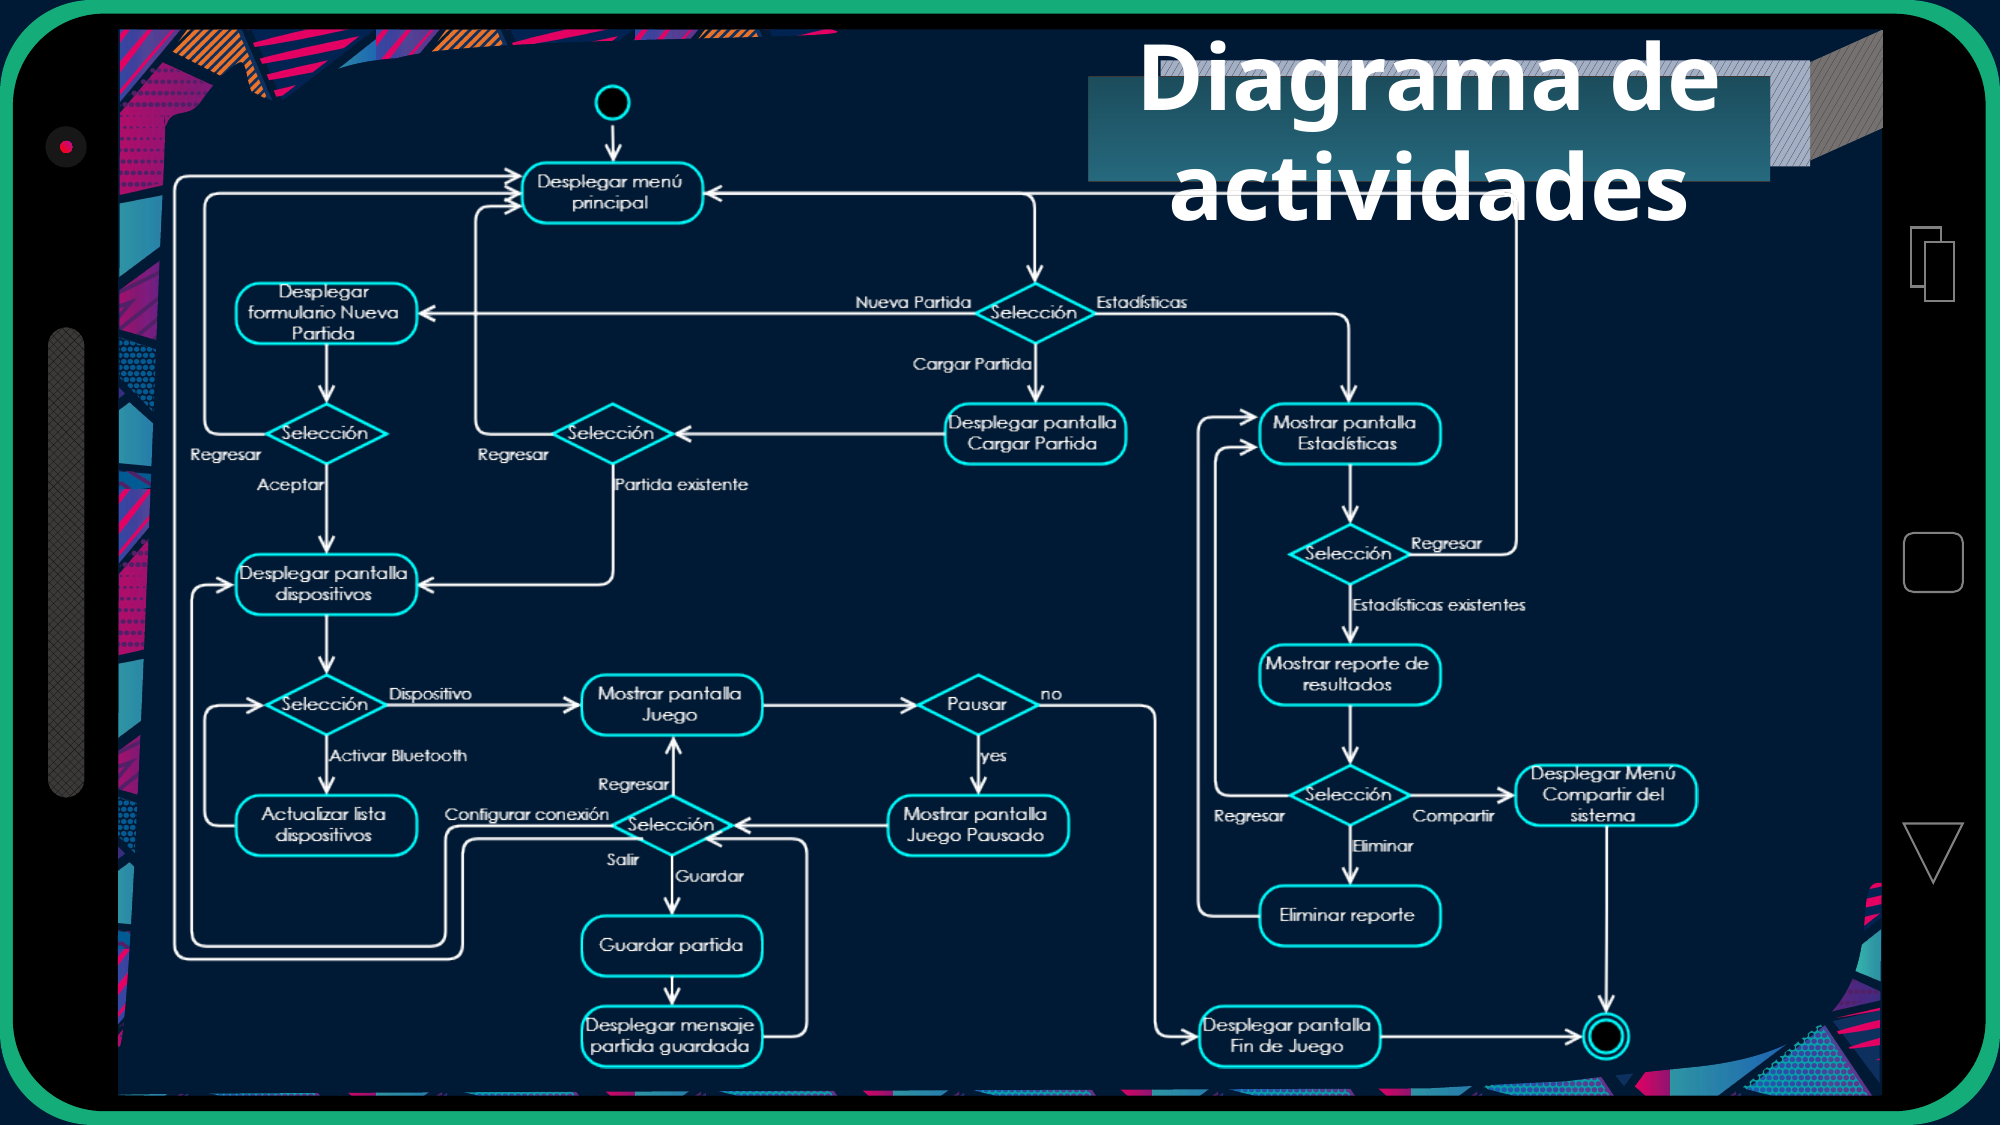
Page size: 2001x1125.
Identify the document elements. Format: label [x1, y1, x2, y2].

text_box [0, 0, 2000, 1125]
text_box [1088, 29, 1883, 182]
picture [159, 78, 1699, 1069]
